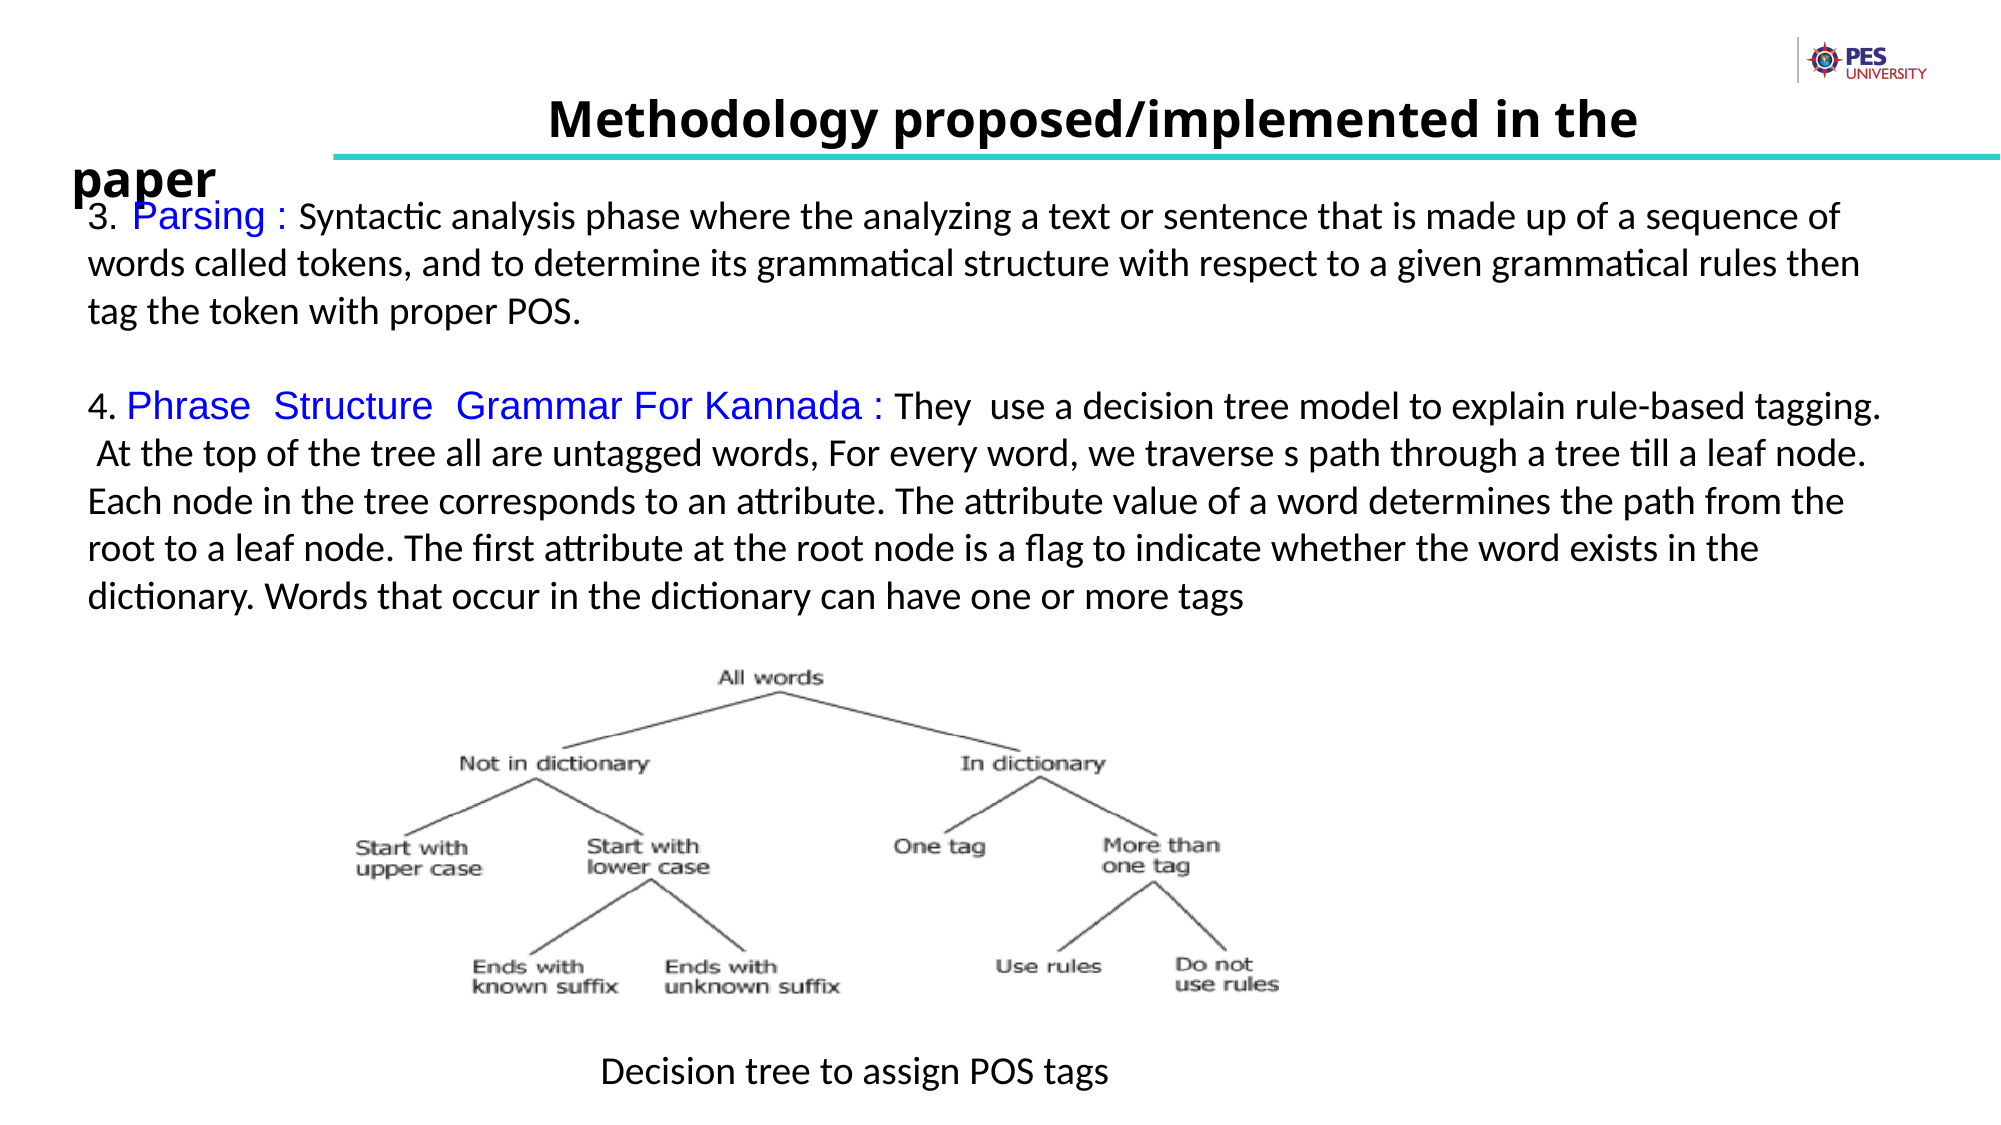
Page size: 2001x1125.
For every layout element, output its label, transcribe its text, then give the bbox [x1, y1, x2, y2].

picture [1806, 41, 1927, 79]
picture [330, 658, 1346, 1048]
text_box 3. Parsing : Syntactic analysis phase where the analyzing a text or sentence that is made up of a sequence of words called tokens, and to determine its grammatical structure with respect to a given grammatical rules then tag the token with proper POS. 4. Phrase Structure Grammar For Kannada : They use a decision tree model to explain rule-based tagging. At the top of the tree all are untagged words, For every word, we traverse s path through a tree till a leaf node. Each node in the tree corresponds to an attribute. The attribute value of a word determines the path from the root to a leaf node. The first attribute at the root node is a flag to indicate whether the word exists in the dictionary. Words that occur in the dictionary can have one or more tags Decision tree to assign POS tags [72, 174, 1906, 1107]
text_box [333, 153, 2000, 160]
text_box Methodology proposed/implemented in the paper [0, 72, 1709, 283]
